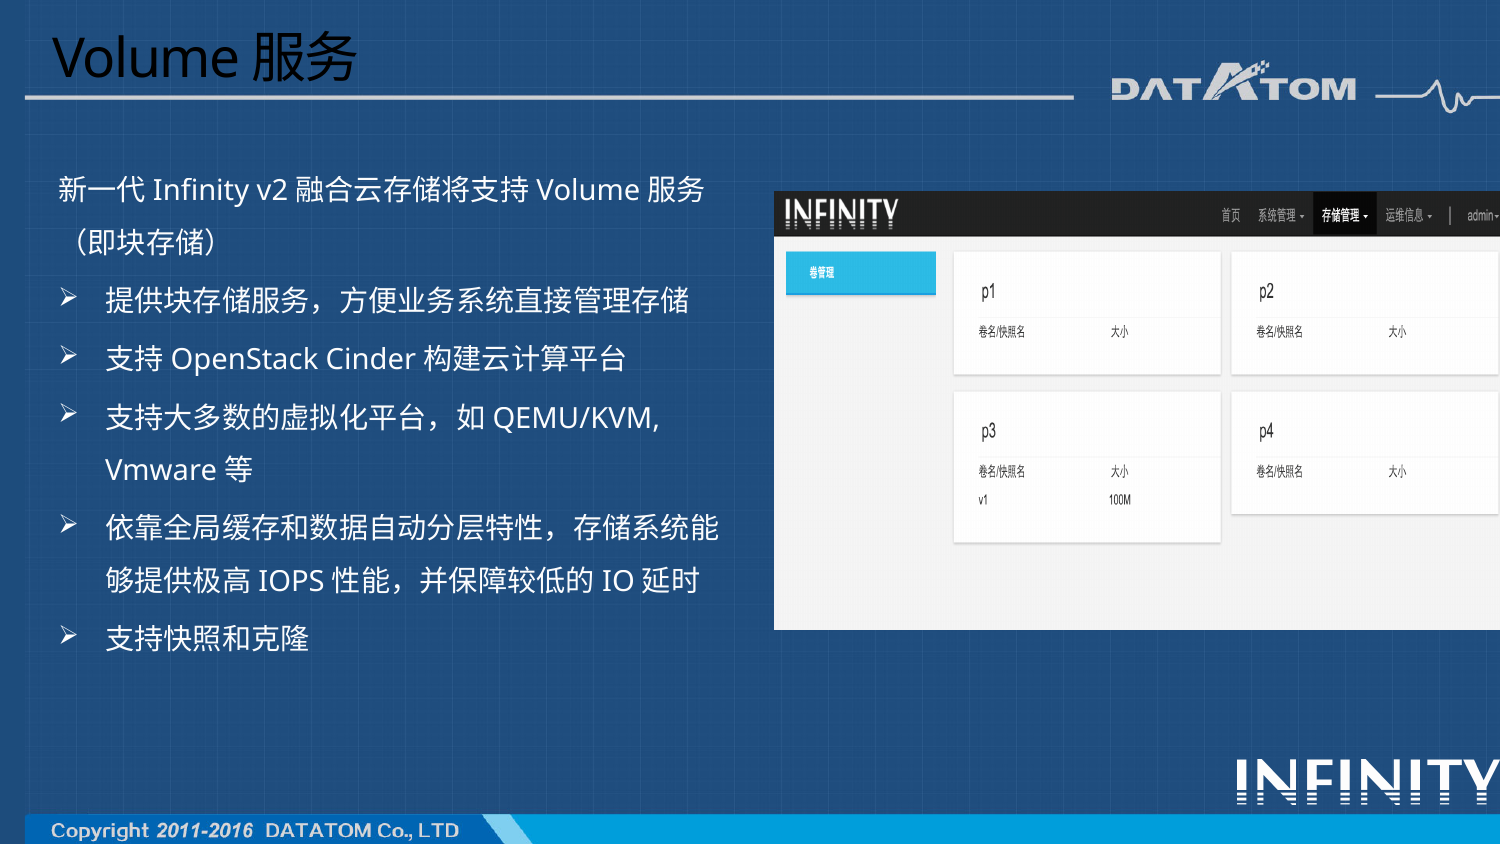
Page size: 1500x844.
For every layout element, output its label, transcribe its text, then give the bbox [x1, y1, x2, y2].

title Volume服务 [37, 21, 1410, 97]
picture [24, 0, 1500, 844]
text_box 新一代Infinity v2融合云存储将支持Volume服务（即块存储） 提供块存储服务，方便业务系统直接管理存储 支持OpenStack Cinder构建云计算平台 支持大多数的虚拟化平台，如QEMU/KVM, Vmware等 依靠全局缓存和数据自动分层特性，存储系统能够提供极高IOPS性能，并保障较低的IO延时 支持快照和克隆 [43, 146, 750, 663]
